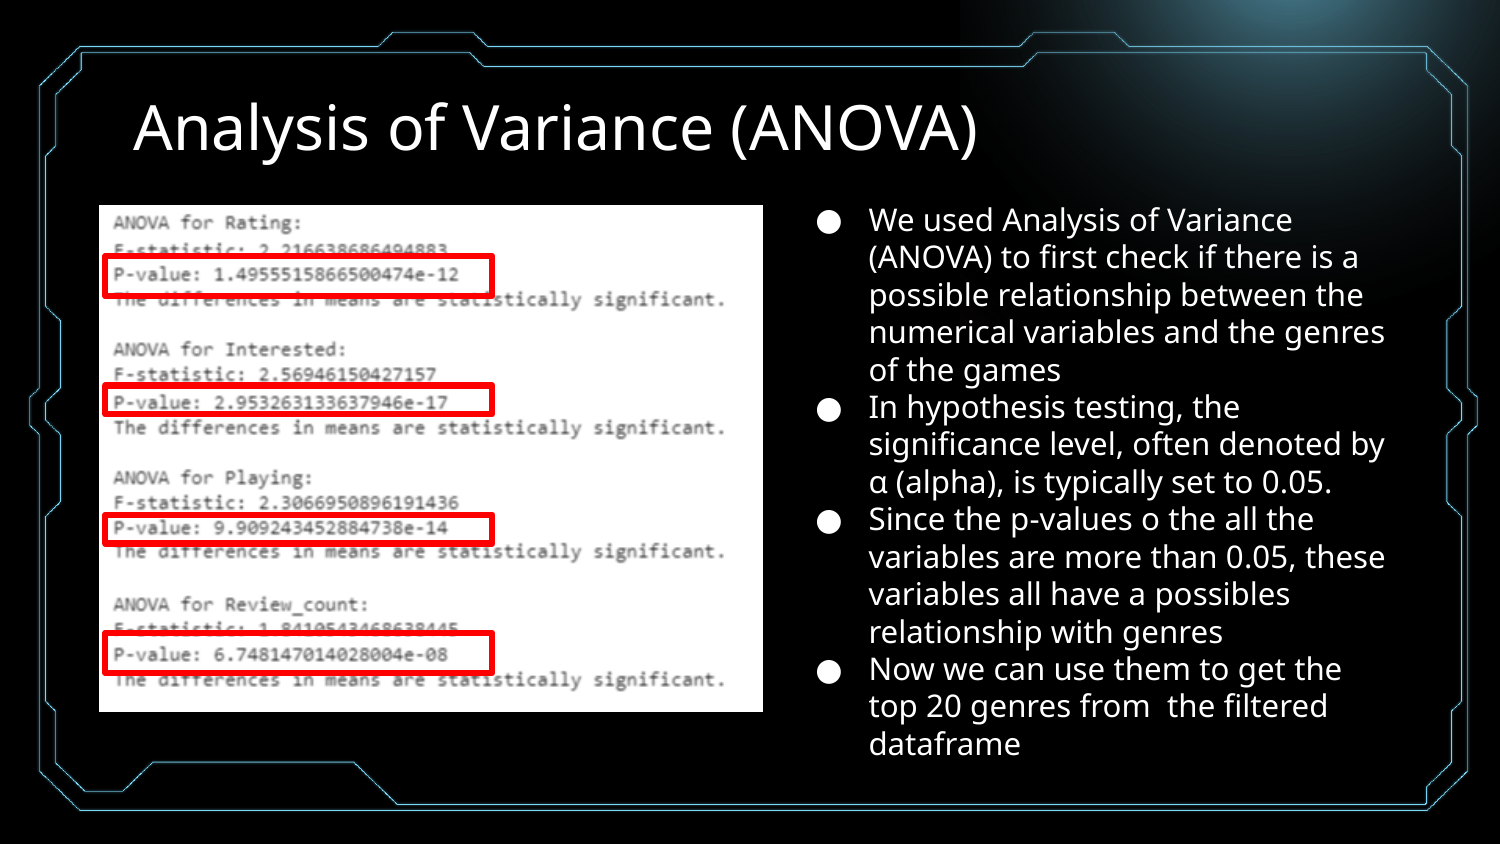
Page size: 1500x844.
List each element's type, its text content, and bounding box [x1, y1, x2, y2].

title Analysis of Variance (ANOVA) [118, 72, 1382, 167]
picture [0, 0, 1500, 844]
text_box We used Analysis of Variance (ANOVA) to first check if there is a possible relationship between the numerical variables and the genres of the games In hypothesis testing, the significance level, often denoted by α (alpha), is typically set to 0.05. Since the p-values o the all the variables are more than 0.05, these variables all have a possibles relationship with genres Now we can use them to get the top 20 genres from the filtered dataframe [778, 184, 1415, 756]
